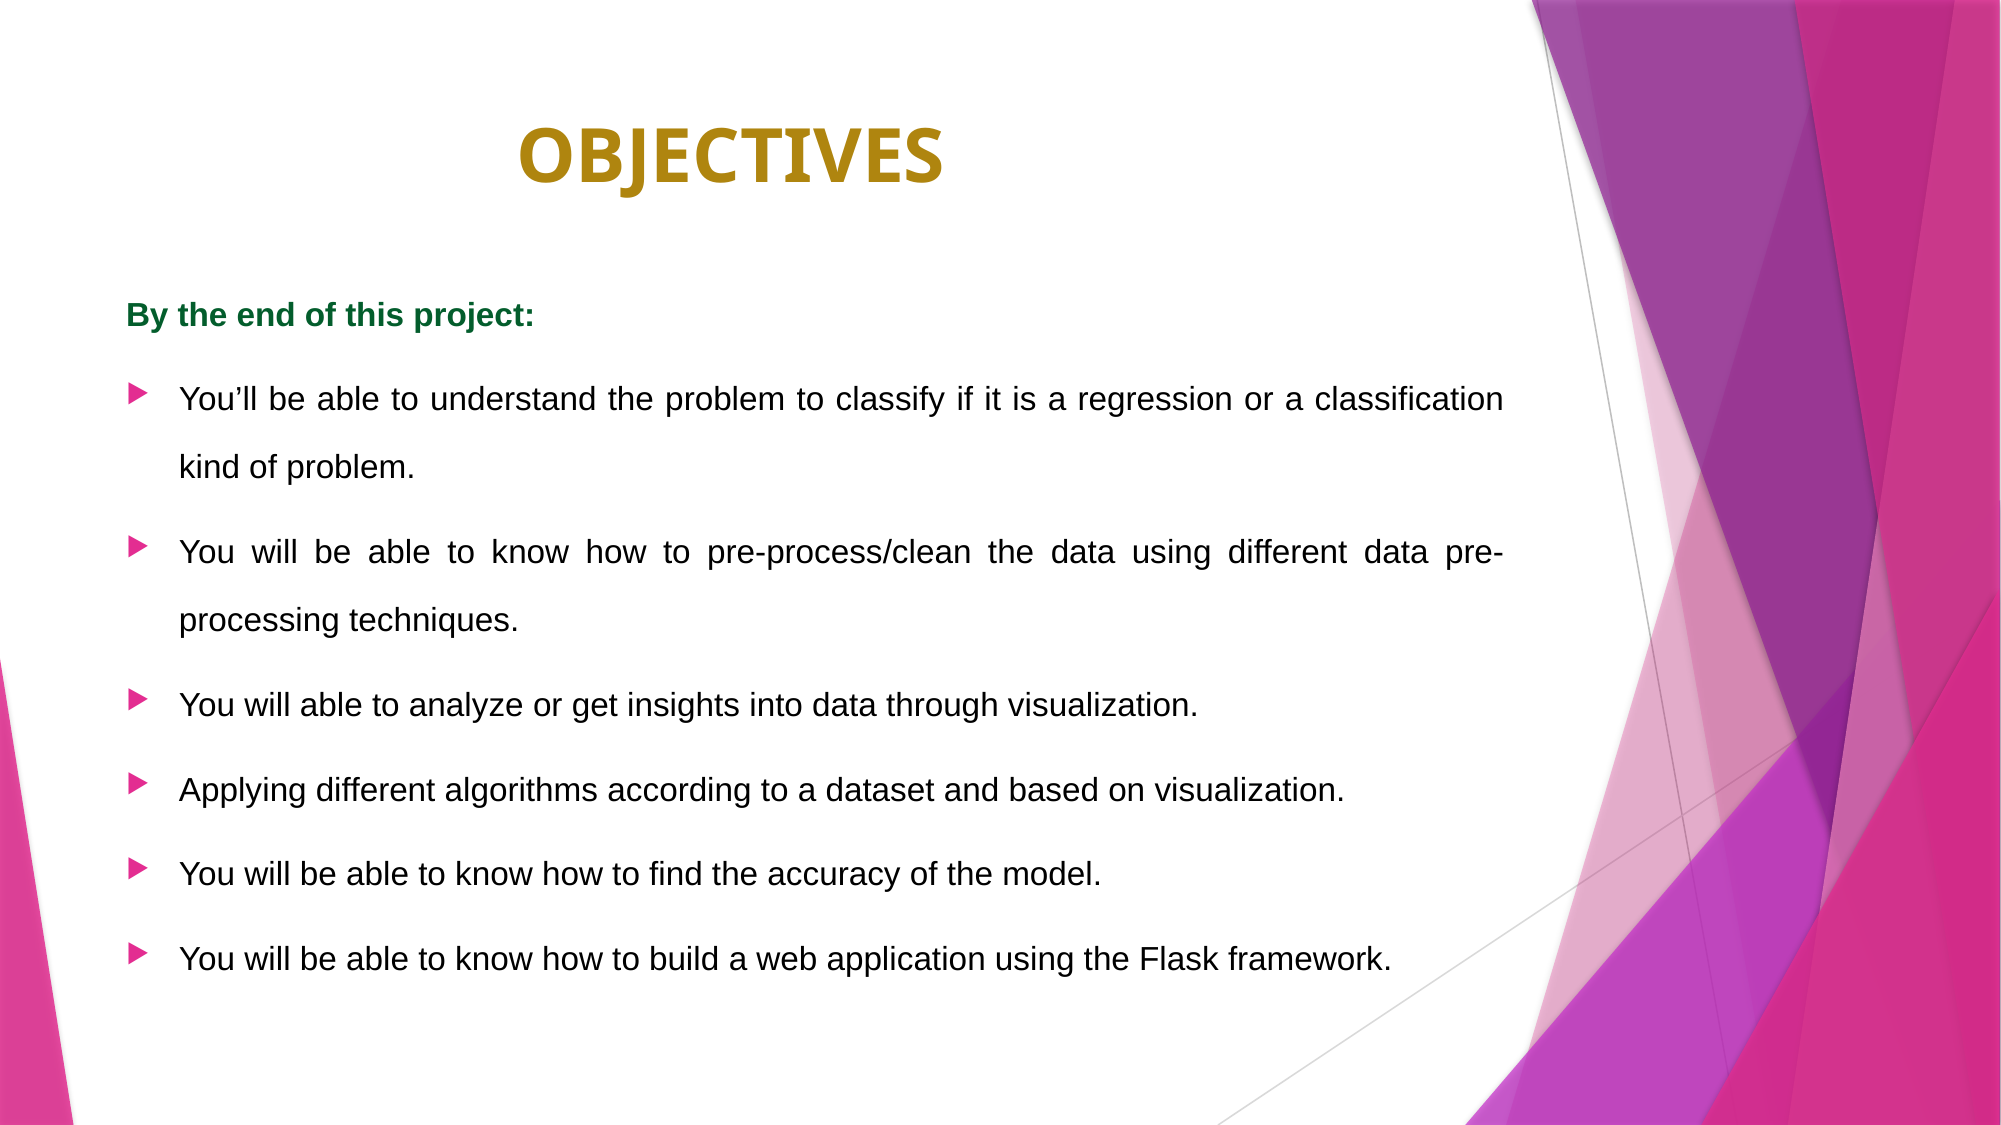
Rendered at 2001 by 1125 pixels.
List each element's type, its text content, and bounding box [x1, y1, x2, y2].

title OBJECTIVES [111, 99, 1522, 285]
list By the end of this project: You’ll be able to understand the problem to classify if it is a regression or a classification kind of problem. You will be able to know how to pre-process/clean the data using different data pre-processing techniques. You will able to analyze or get insights into data through visualization. Applying different algorithms according to a dataset and based on visualization. You will be able to know how to find the accuracy of the model. You will be able to know how to build a web application using the Flask framework. [111, 285, 1522, 992]
